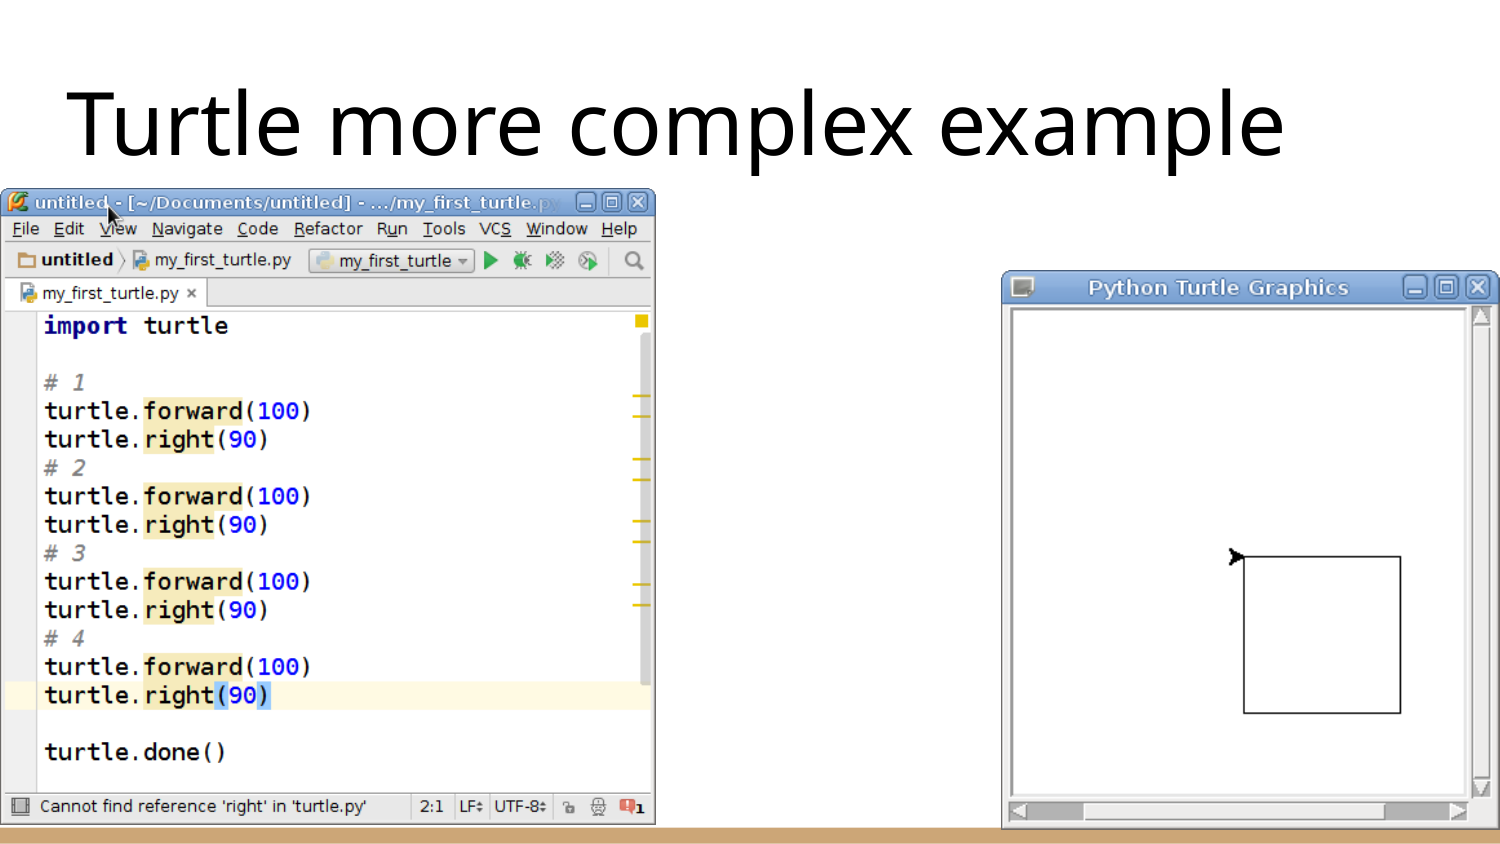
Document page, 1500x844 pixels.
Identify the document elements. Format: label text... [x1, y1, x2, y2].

picture [0, 187, 656, 825]
picture [1001, 270, 1500, 831]
title Turtle more complex example [51, 51, 1449, 189]
